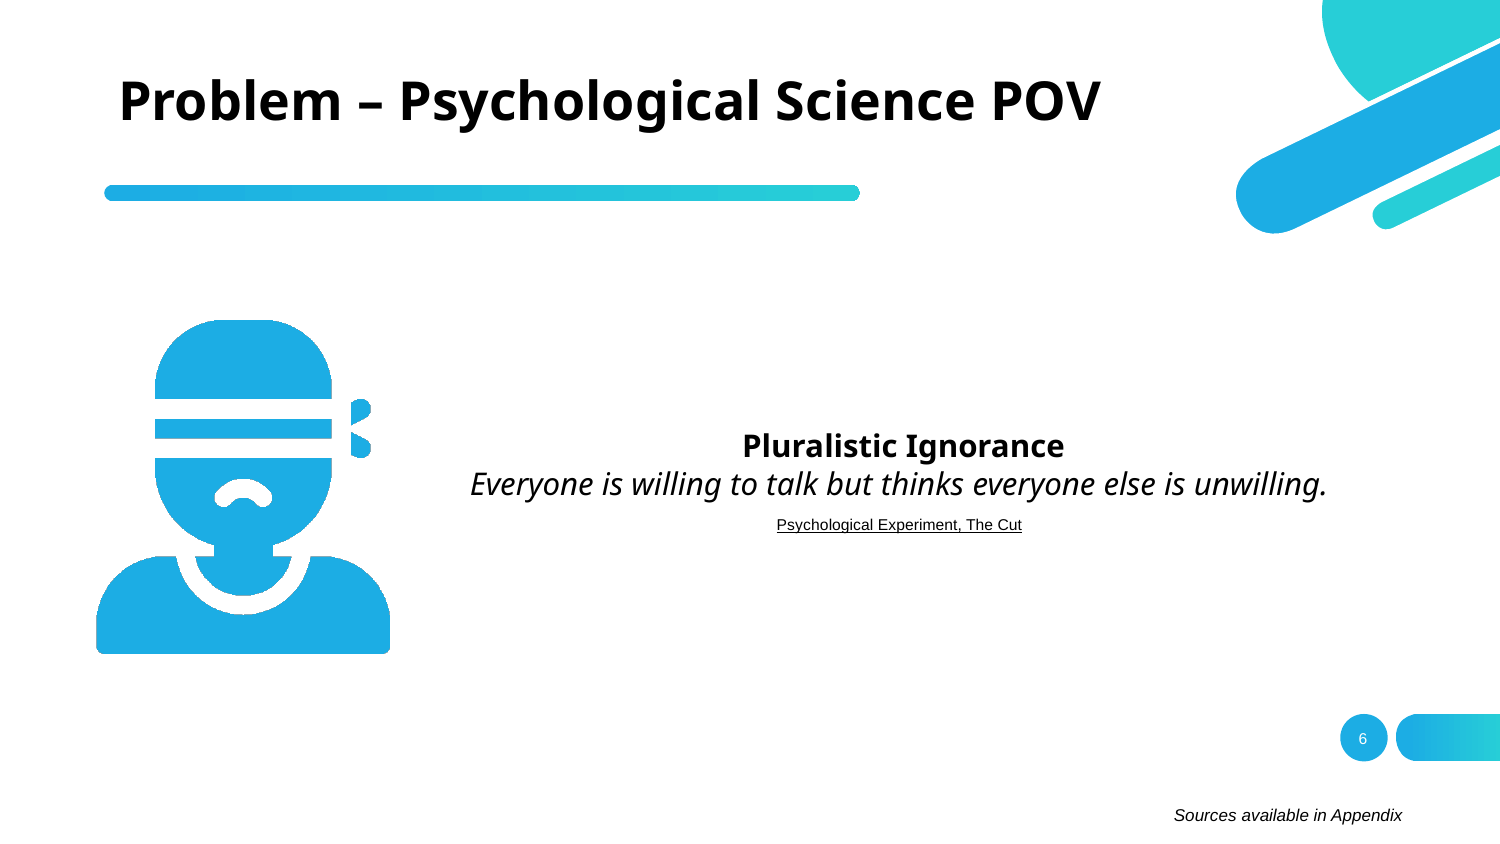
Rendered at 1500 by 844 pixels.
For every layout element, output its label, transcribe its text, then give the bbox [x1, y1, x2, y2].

slide_number 6 [1329, 716, 1397, 762]
title Problem – Psychological Science POV [103, 44, 1217, 162]
text_box Sources available in Appendix [1106, 797, 1471, 833]
text_box Pluralistic Ignorance Everyone is willing to talk but thinks everyone else is unwilling. [429, 419, 1379, 509]
text_box Psychological Experiment, The Cut [712, 507, 1091, 542]
picture [76, 320, 410, 654]
